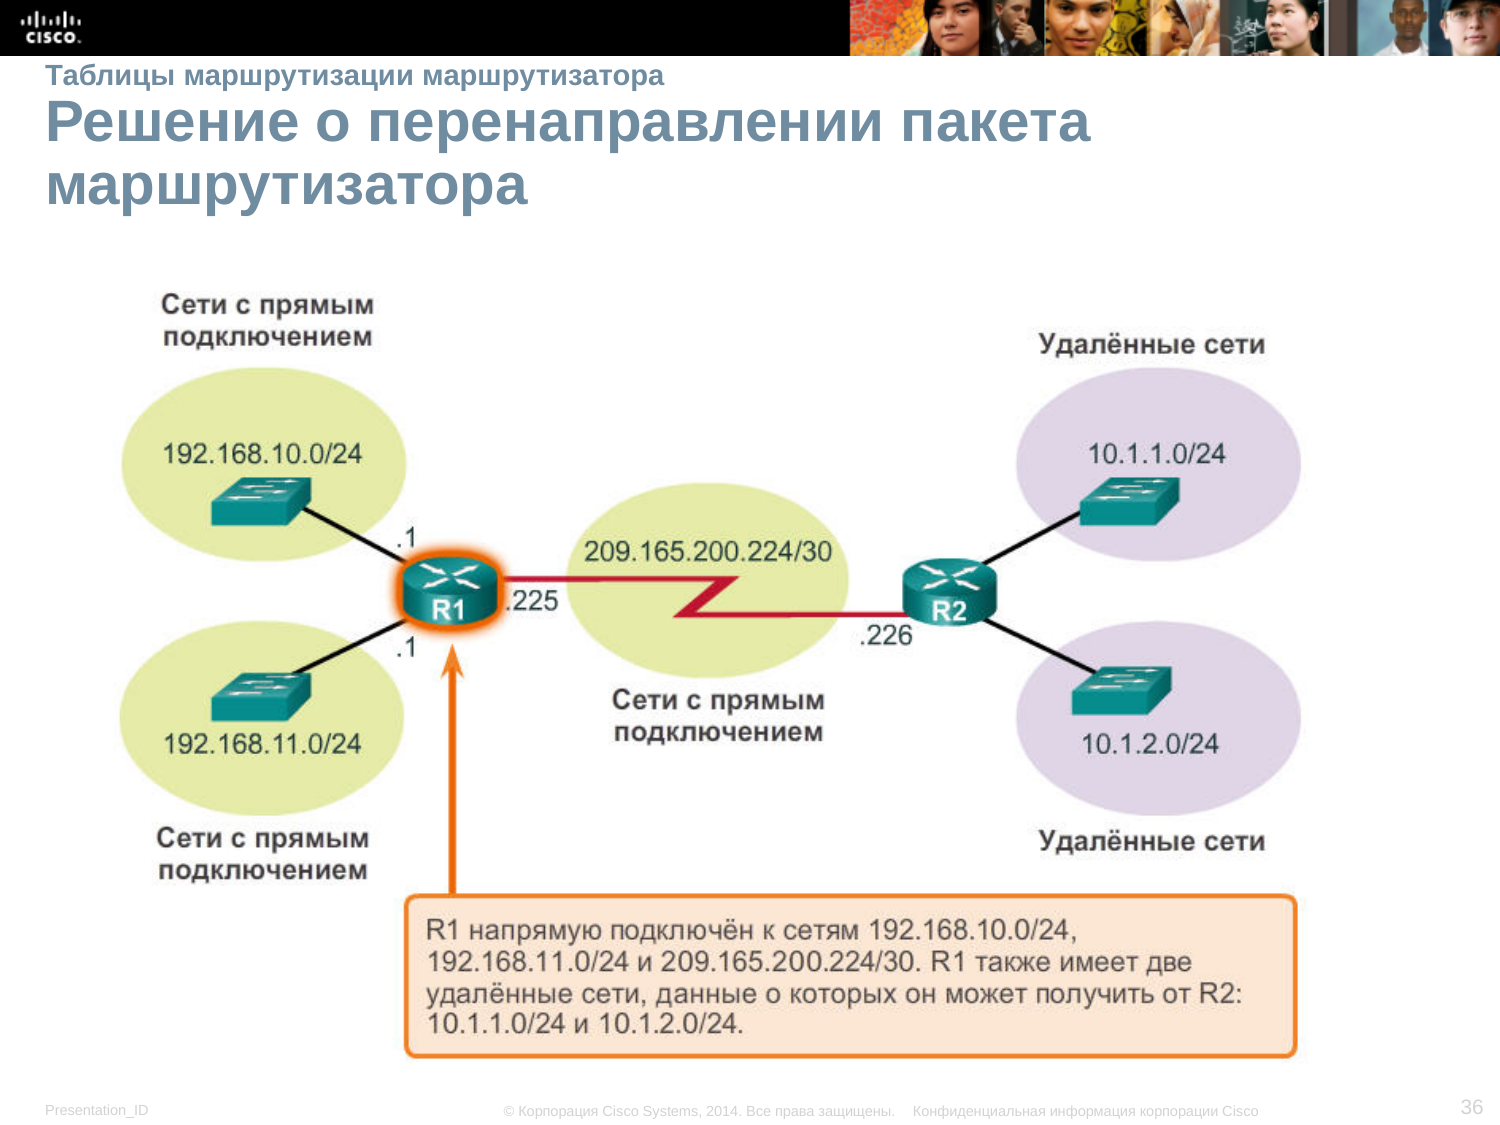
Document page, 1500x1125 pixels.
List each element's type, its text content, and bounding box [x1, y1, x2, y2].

picture [0, 0, 1500, 56]
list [100, 290, 1344, 1076]
title Таблицы маршрутизации маршрутизатора Решение о перенаправлении пакета маршрутизатора [31, 86, 1471, 225]
